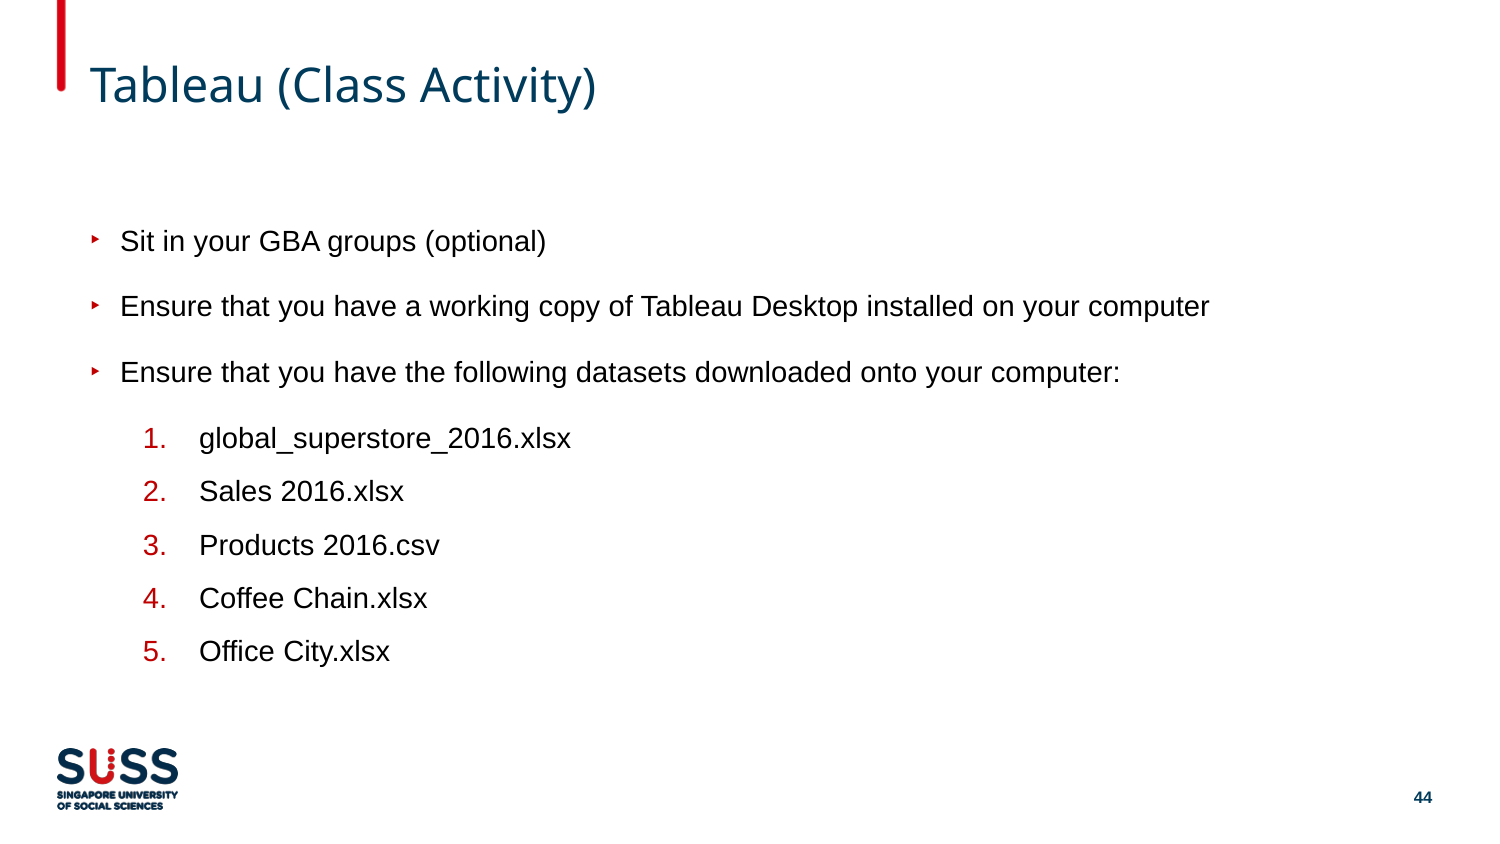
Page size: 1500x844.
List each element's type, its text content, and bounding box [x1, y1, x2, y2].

picture [56, 0, 70, 106]
title Tableau (Class Activity) [75, 46, 1448, 153]
picture [57, 748, 178, 810]
list Sit in your GBA groups (optional) Ensure that you have a working copy of Tableau Desktop installed on your computer Ensure that you have the following datasets downloaded onto your computer: global_superstore_2016.xlsx Sales 2016.xlsx Products 2016.csv Coffee Chain.xlsx Office City.xlsx [75, 214, 1448, 718]
